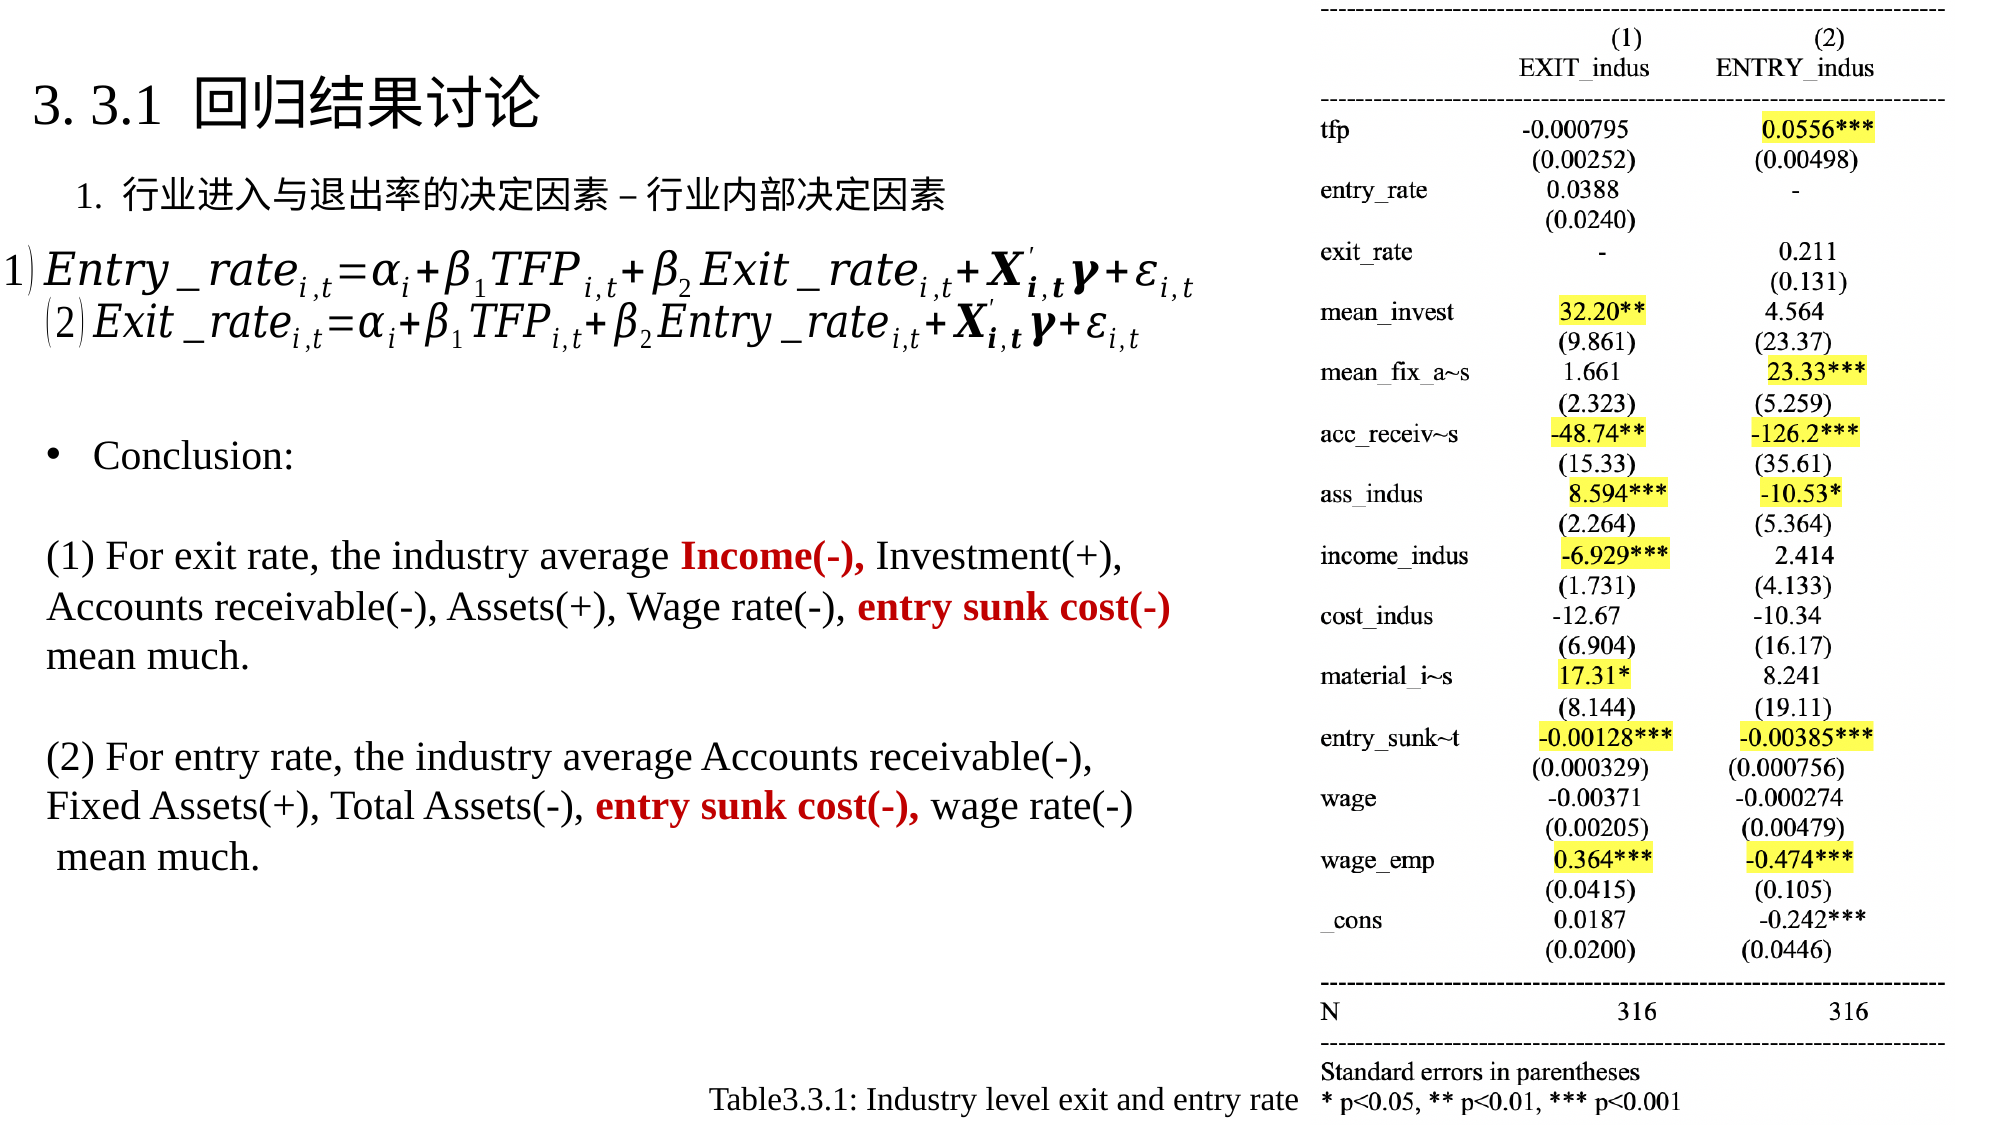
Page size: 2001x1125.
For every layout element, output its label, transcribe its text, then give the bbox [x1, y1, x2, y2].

text_box 3. 3.1 回归结果讨论 [17, 58, 557, 144]
text_box Table3.3.1: Industry level exit and entry rate [693, 1069, 1310, 1125]
text_box Conclusion: (1) For exit rate, the industry average Income(-), Investment(+), Accounts receivable(-), Assets(+), Wage rate(-), entry sunk cost(-) mean much. (2) For entry rate, the industry average Accounts receivable(-), Fixed Assets(+), Total Assets(-), entry sunk cost(-), wage rate(-) mean much. [31, 420, 1187, 886]
picture [1310, 0, 1955, 1125]
text_box 1. 行业进入与退出率的决定因素 – 行业内部决定因素 [60, 163, 962, 224]
